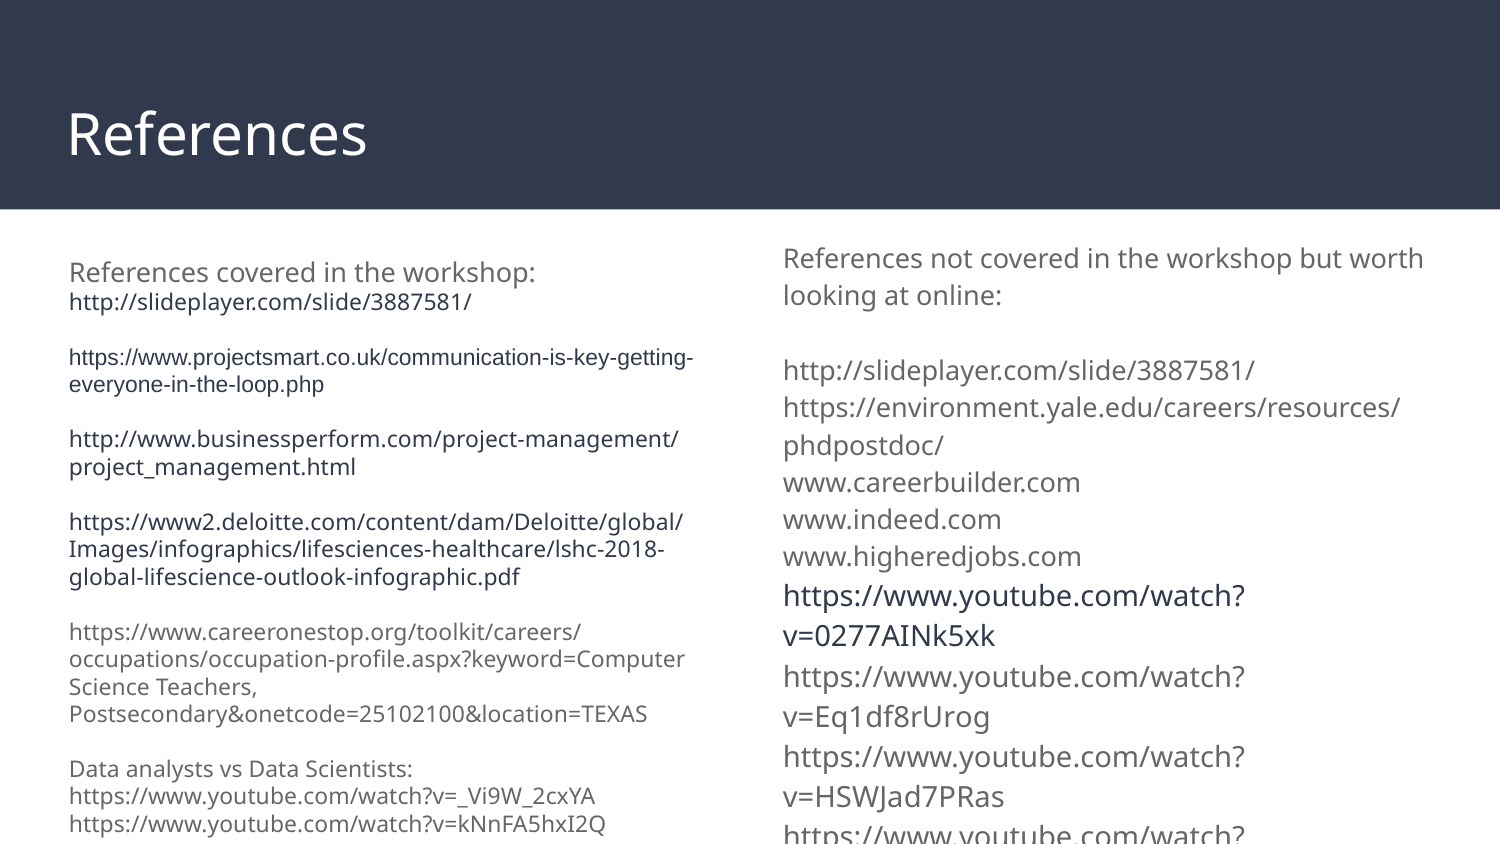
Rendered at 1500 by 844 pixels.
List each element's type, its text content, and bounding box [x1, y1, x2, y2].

title References [51, 82, 1449, 185]
text_box References covered in the workshop: http://slideplayer.com/slide/3887581/ https://www.projectsmart.co.uk/communication-is-key-getting-everyone-in-the-loop.php http://www.businessperform.com/project-management/project_management.html https://www2.deloitte.com/content/dam/Deloitte/global/Images/infographics/lifesciences-healthcare/lshc-2018-global-lifescience-outlook-infographic.pdf https://www.careeronestop.org/toolkit/careers/occupations/occupation-profile.aspx?keyword=Computer Science Teachers, Postsecondary&onetcode=25102100&location=TEXAS Data analysts vs Data Scientists: https://www.youtube.com/watch?v=_Vi9W_2cxYA https://www.youtube.com/watch?v=kNnFA5hxI2Q [53, 235, 750, 820]
text_box References not covered in the workshop but worth looking at online: http://slideplayer.com/slide/3887581/ https://environment.yale.edu/careers/resources/phdpostdoc/ www.careerbuilder.com www.indeed.com www.higheredjobs.com https://www.youtube.com/watch?v=0277AINk5xk https://www.youtube.com/watch?v=Eq1df8rUrog https://www.youtube.com/watch?v=HSWJad7PRas https://www.youtube.com/watch?v=MTXL7EIBwIg [768, 221, 1465, 797]
